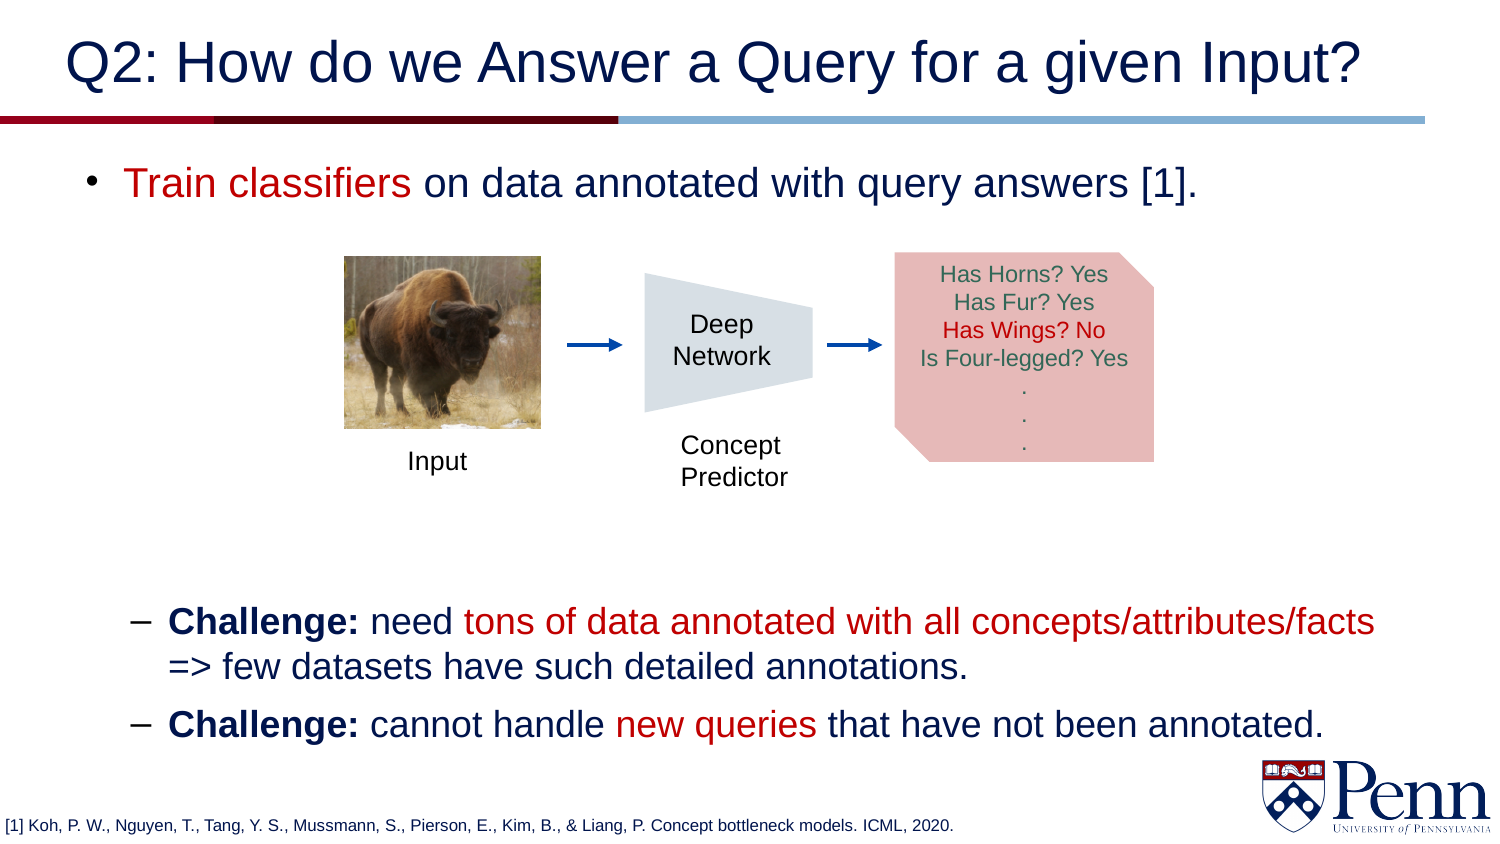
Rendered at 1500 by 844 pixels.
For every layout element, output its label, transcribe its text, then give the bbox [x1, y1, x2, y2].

picture [1261, 759, 1491, 835]
title Q2: How do we Answer a Query for a given Input? [50, 2, 1401, 117]
list Train classifiers on data annotated with query answers [1]. Challenge: need tons of data annotated with all concepts/attributes/facts => few datasets have such detailed annotations. Challenge: cannot handle new queries that have not been annotated. [70, 148, 1421, 754]
text_box [1] Koh, P. W., Nguyen, T., Tang, Y. S., Mussmann, S., Pierson, E., Kim, B., & Liang, P. Concept bottleneck models. ICML, 2020. [0, 809, 1260, 840]
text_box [337, 251, 1154, 491]
